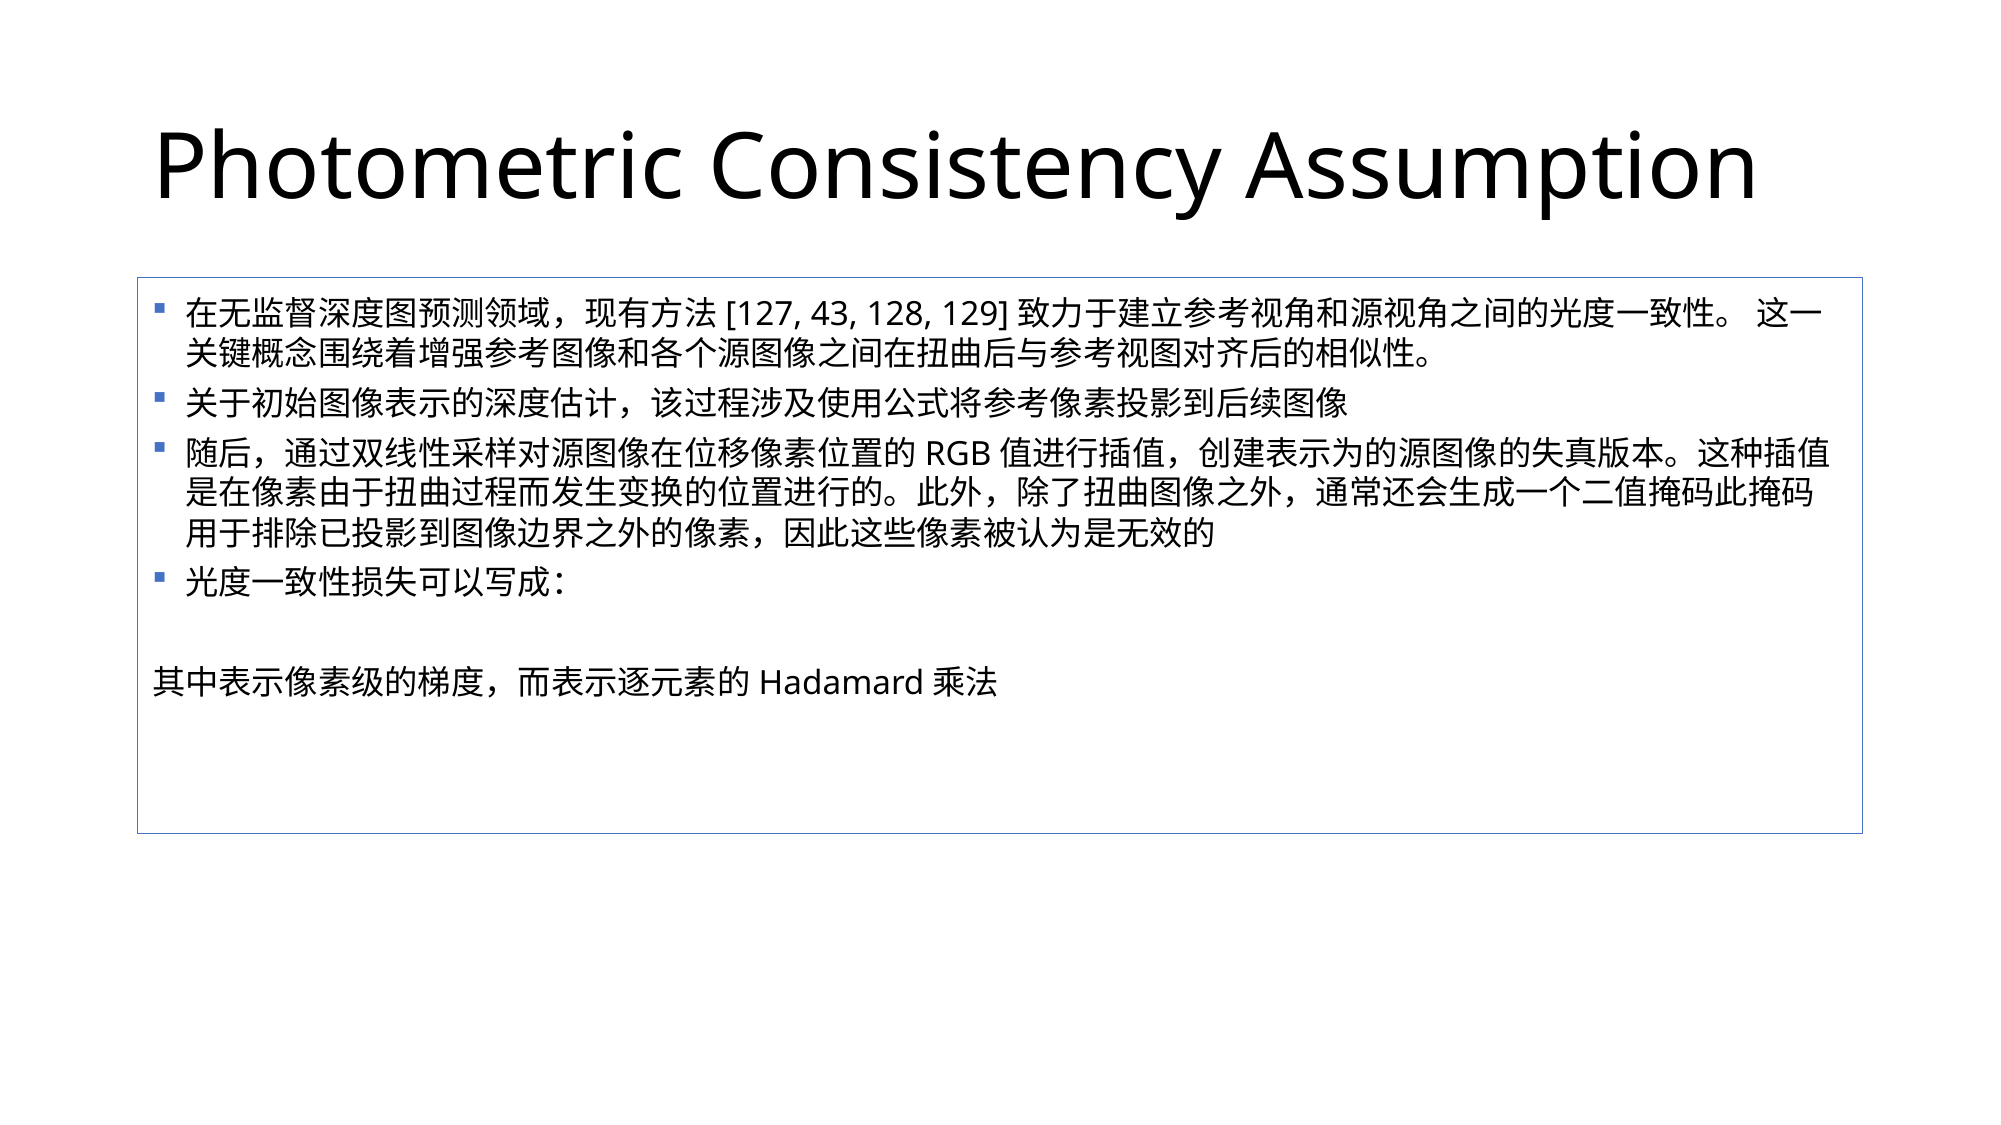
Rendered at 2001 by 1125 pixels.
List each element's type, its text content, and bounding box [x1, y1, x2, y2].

title Photometric Consistency Assumption [137, 59, 1863, 277]
